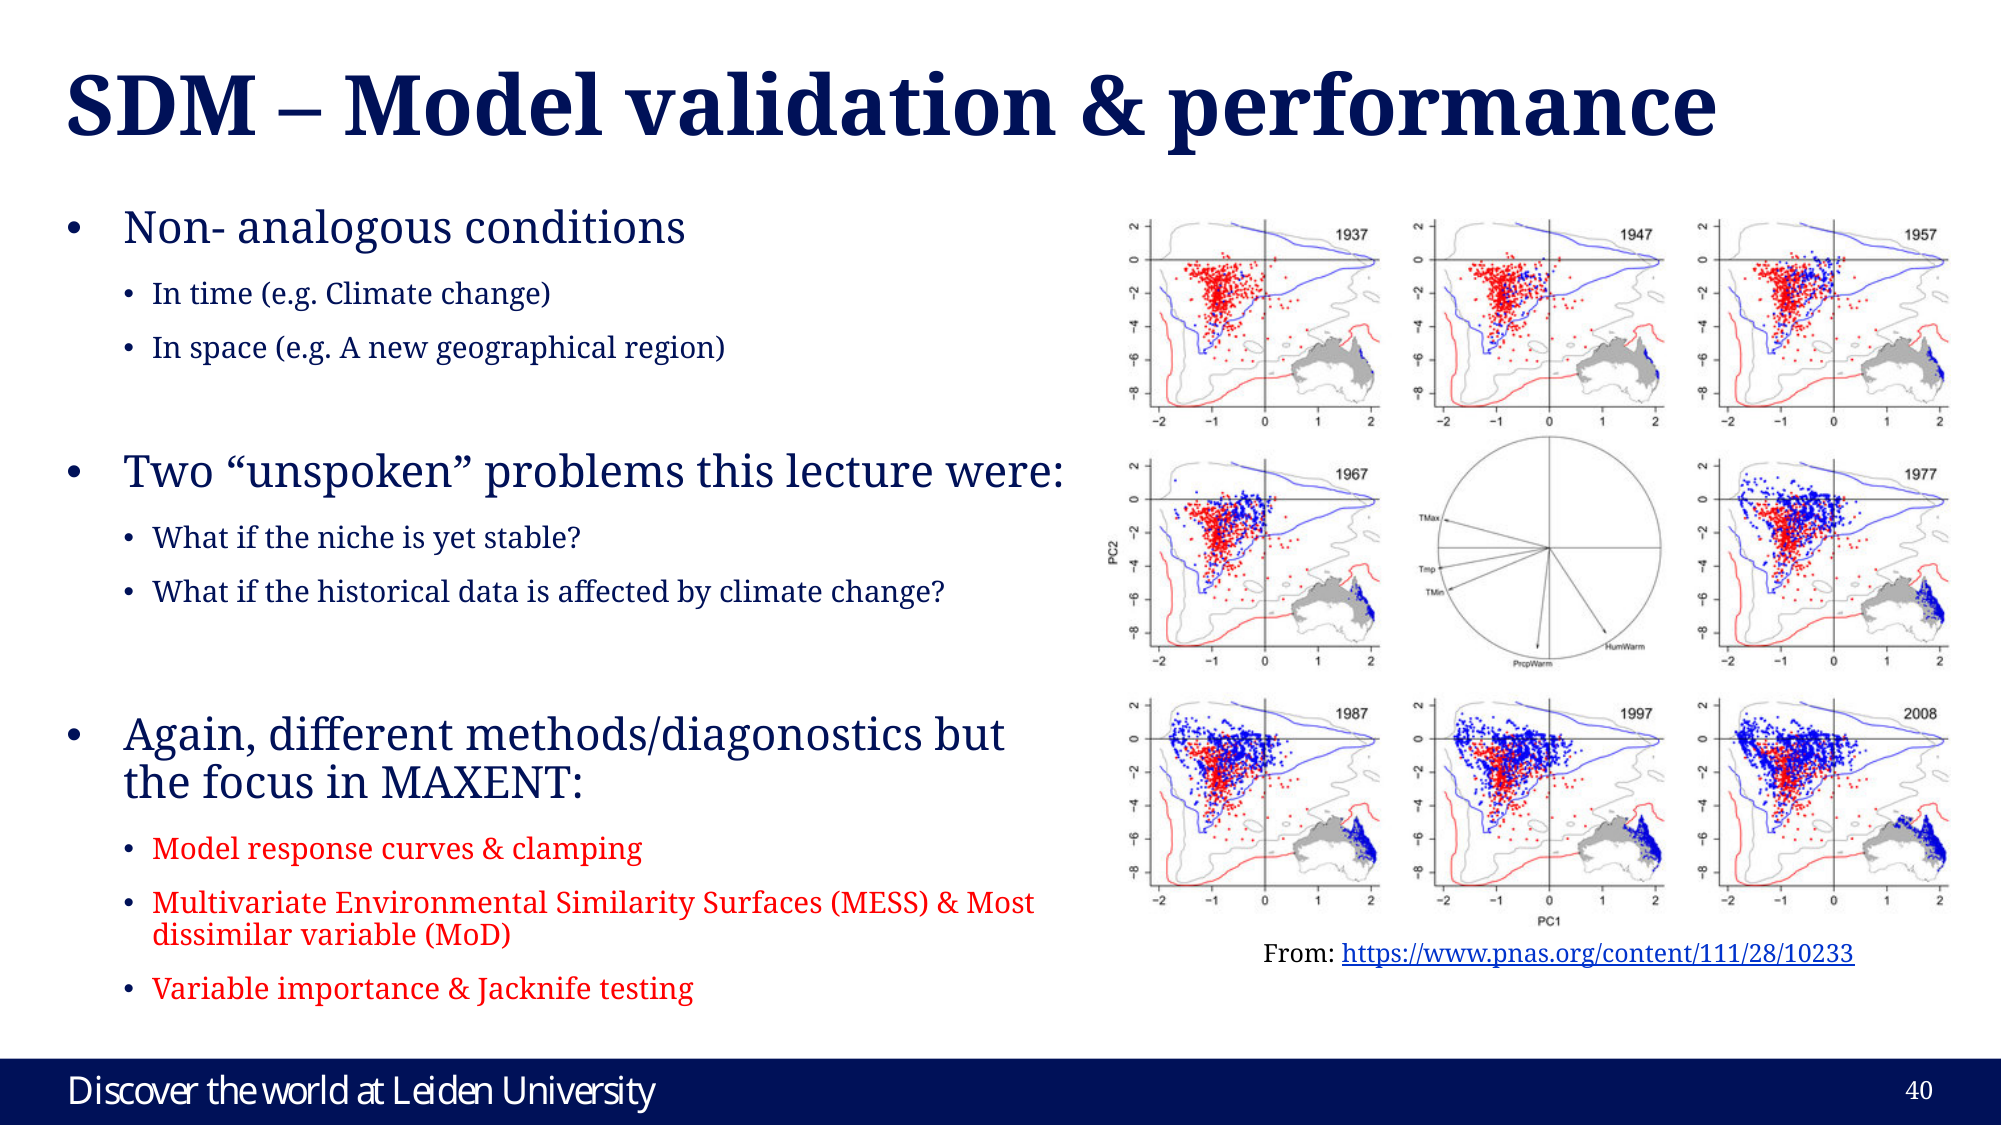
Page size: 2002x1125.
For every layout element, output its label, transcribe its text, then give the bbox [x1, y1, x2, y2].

text_box From: https://www.pnas.org/content/111/28/10233 [1248, 929, 1977, 979]
slide_number 40 [1498, 1061, 1949, 1122]
title SDM – Model validation & performance [66, 66, 1935, 138]
list Non- analogous conditions In time (e.g. Climate change) In space (e.g. A new geographical region) Two “unspoken” problems this lecture were: What if the niche is yet stable? What if the historical data is affected by climate change? Again, different methods/diagonostics but the focus in MAXENT: Model response curves & clamping Multivariate Environmental Similarity Surfaces (MESS) & Most dissimilar variable (MoD) Variable importance & Jacknife testing [66, 205, 1084, 1024]
picture [1107, 218, 1951, 928]
